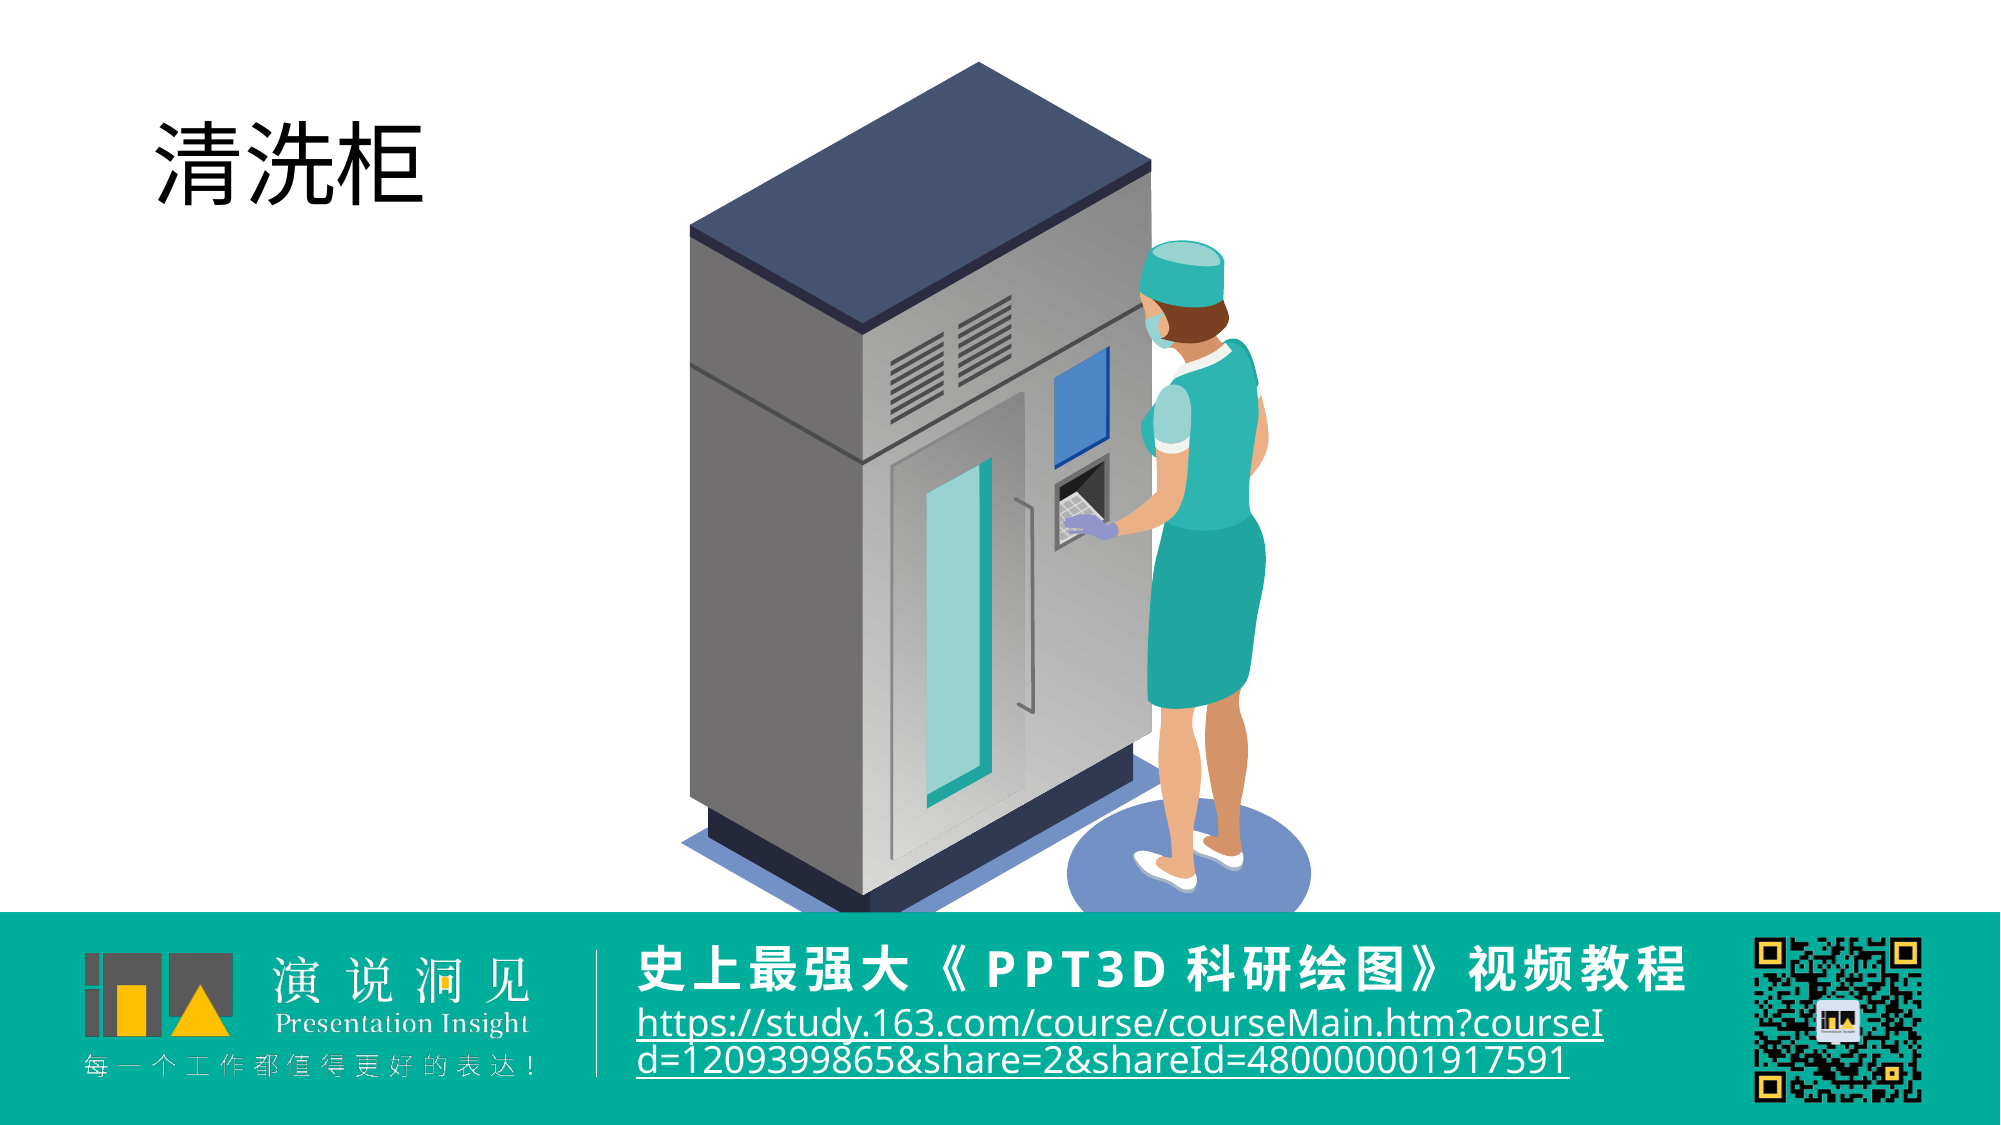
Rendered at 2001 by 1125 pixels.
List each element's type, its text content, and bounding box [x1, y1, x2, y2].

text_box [0, 912, 2000, 1125]
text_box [680, 61, 1312, 912]
title 清洗柜 [137, 59, 1863, 278]
